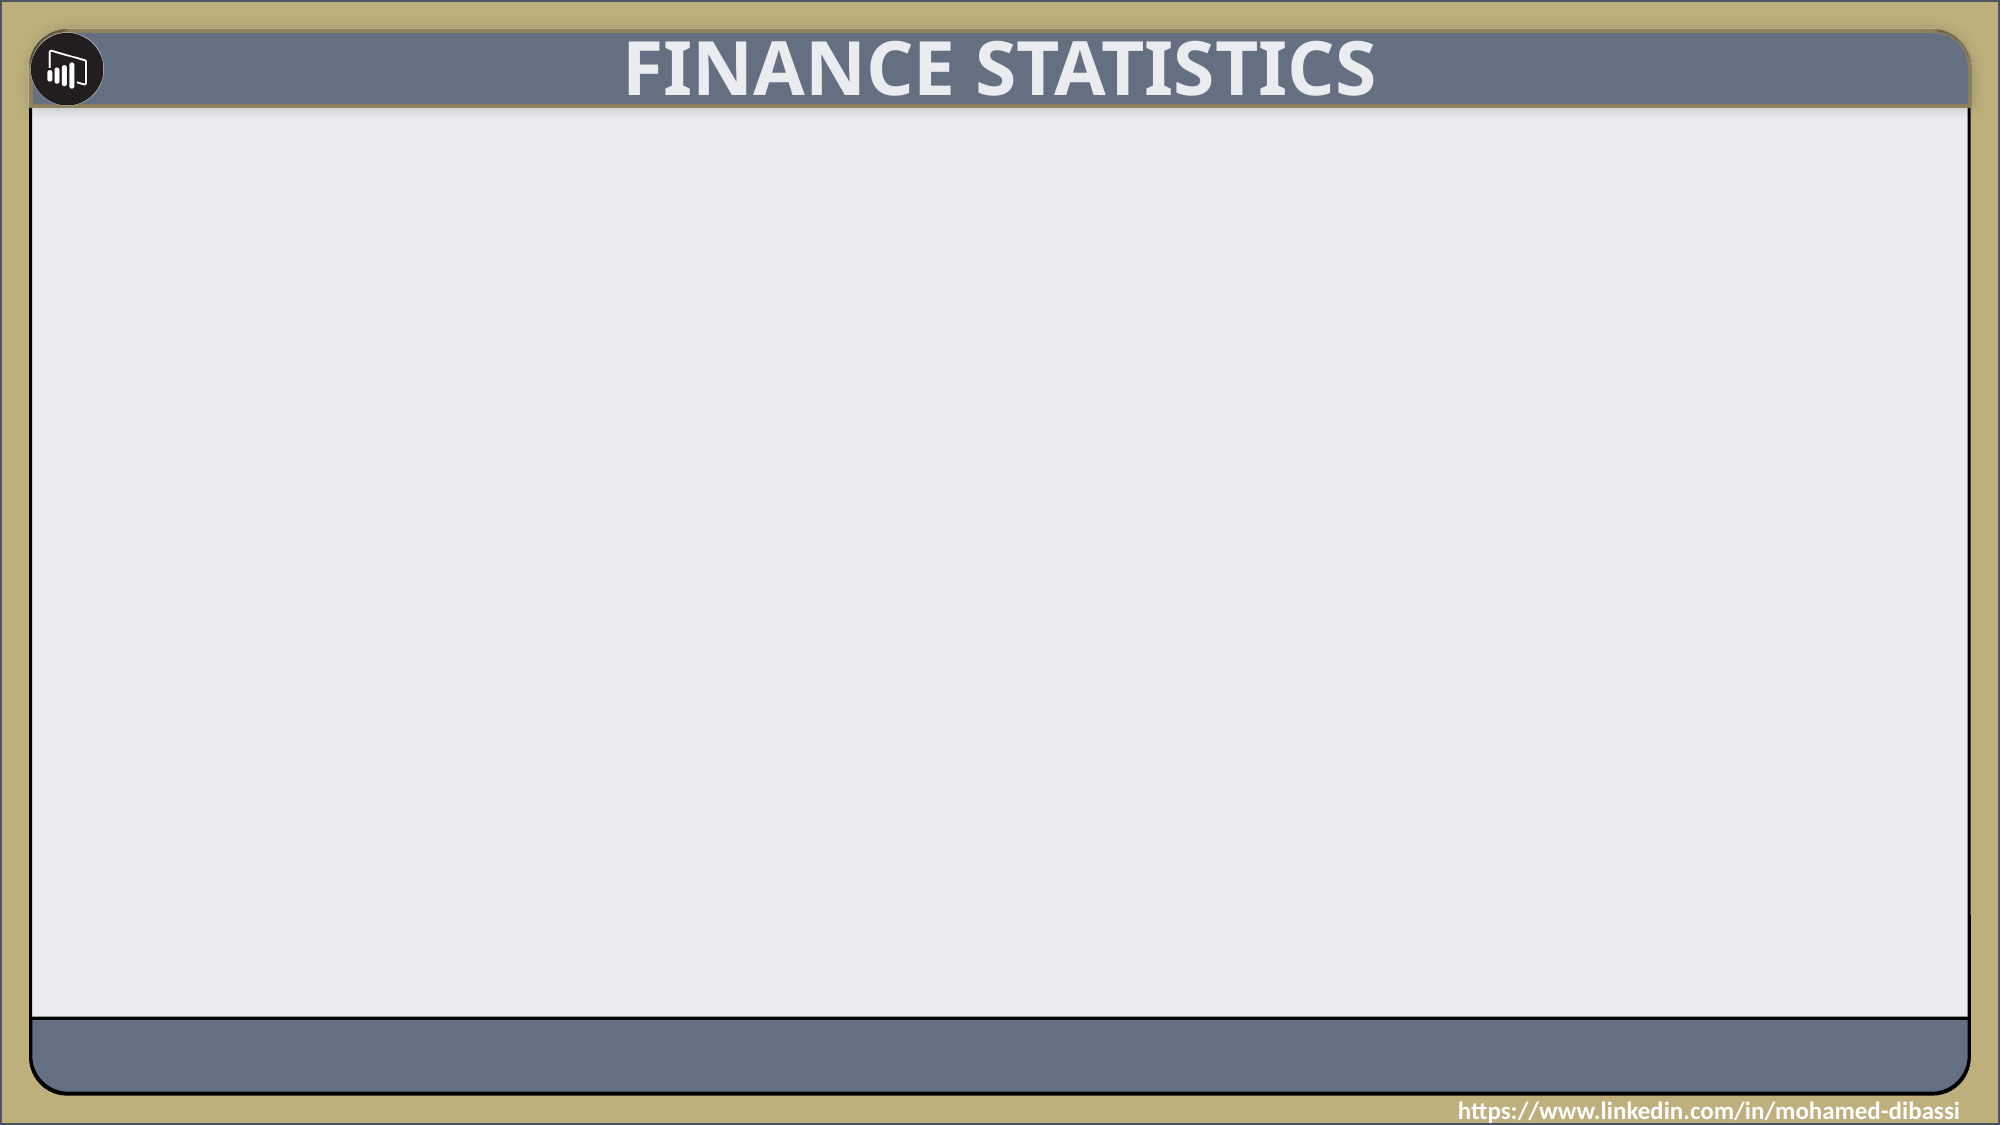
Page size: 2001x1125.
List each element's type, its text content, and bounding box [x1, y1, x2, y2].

text_box [28, 1016, 1972, 1096]
text_box [28, 112, 1972, 1017]
text_box [112, 29, 472, 108]
text_box FINANCE STATISTICS [472, 12, 1528, 118]
text_box https://www.linkedin.com/in/mohamed-dibassi [1443, 1086, 1985, 1125]
text_box [0, 0, 2000, 1125]
picture [30, 31, 105, 107]
text_box [1528, 29, 1972, 108]
